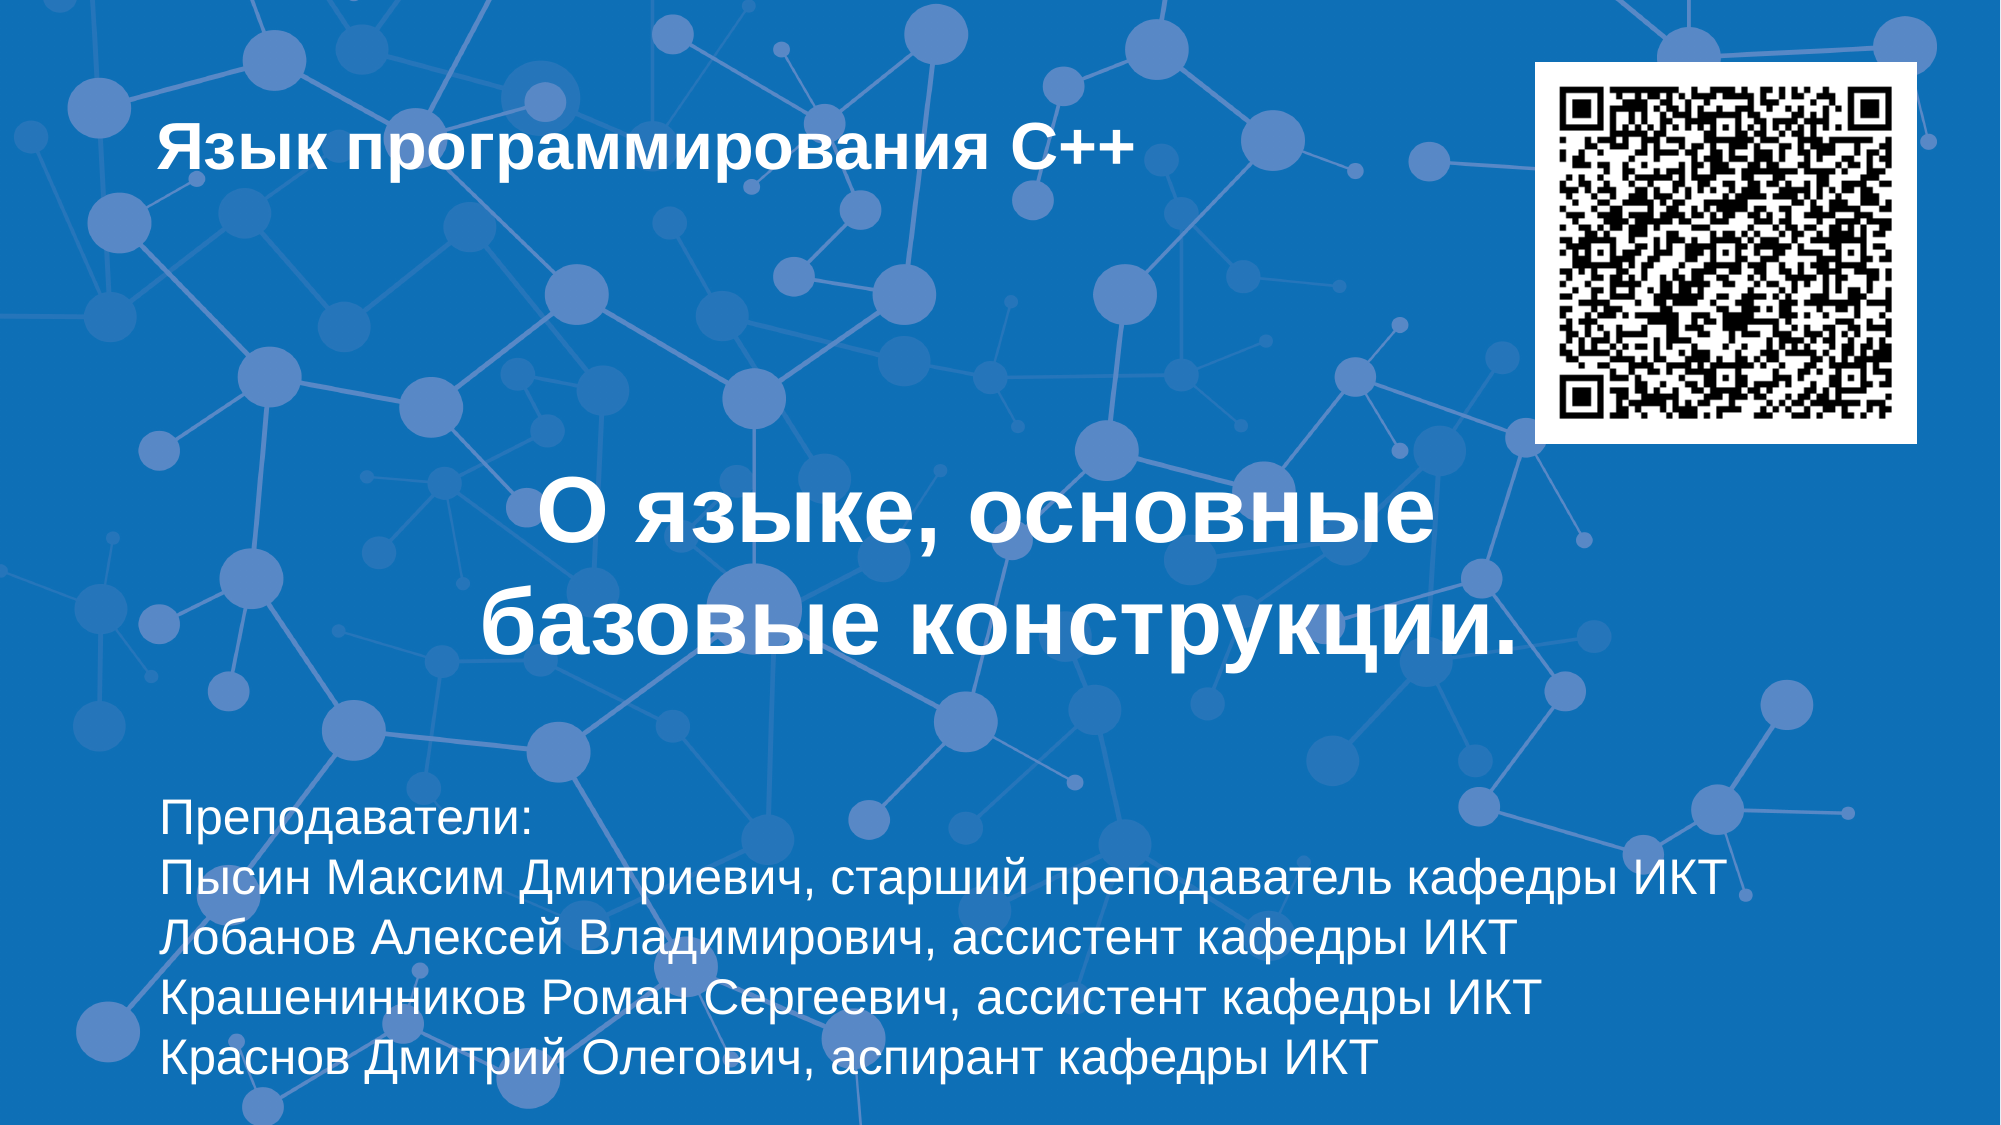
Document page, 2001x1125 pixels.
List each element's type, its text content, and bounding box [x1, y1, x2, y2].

text_box О языке, основные базовые конструкции. [468, 443, 1532, 680]
picture [0, 0, 2001, 1125]
text_box Преподаватели: Пысин Максим Дмитриевич, старший преподаватель кафедры ИКТ Лобанов Алексей Владимирович, ассистент кафедры ИКТ Крашенинников Роман Сергеевич, ассистент кафедры ИКТ Краснов Дмитрий Олегович, аспирант кафедры ИКТ [148, 778, 1740, 1090]
text_box Язык программирования С++ [145, 97, 1149, 189]
